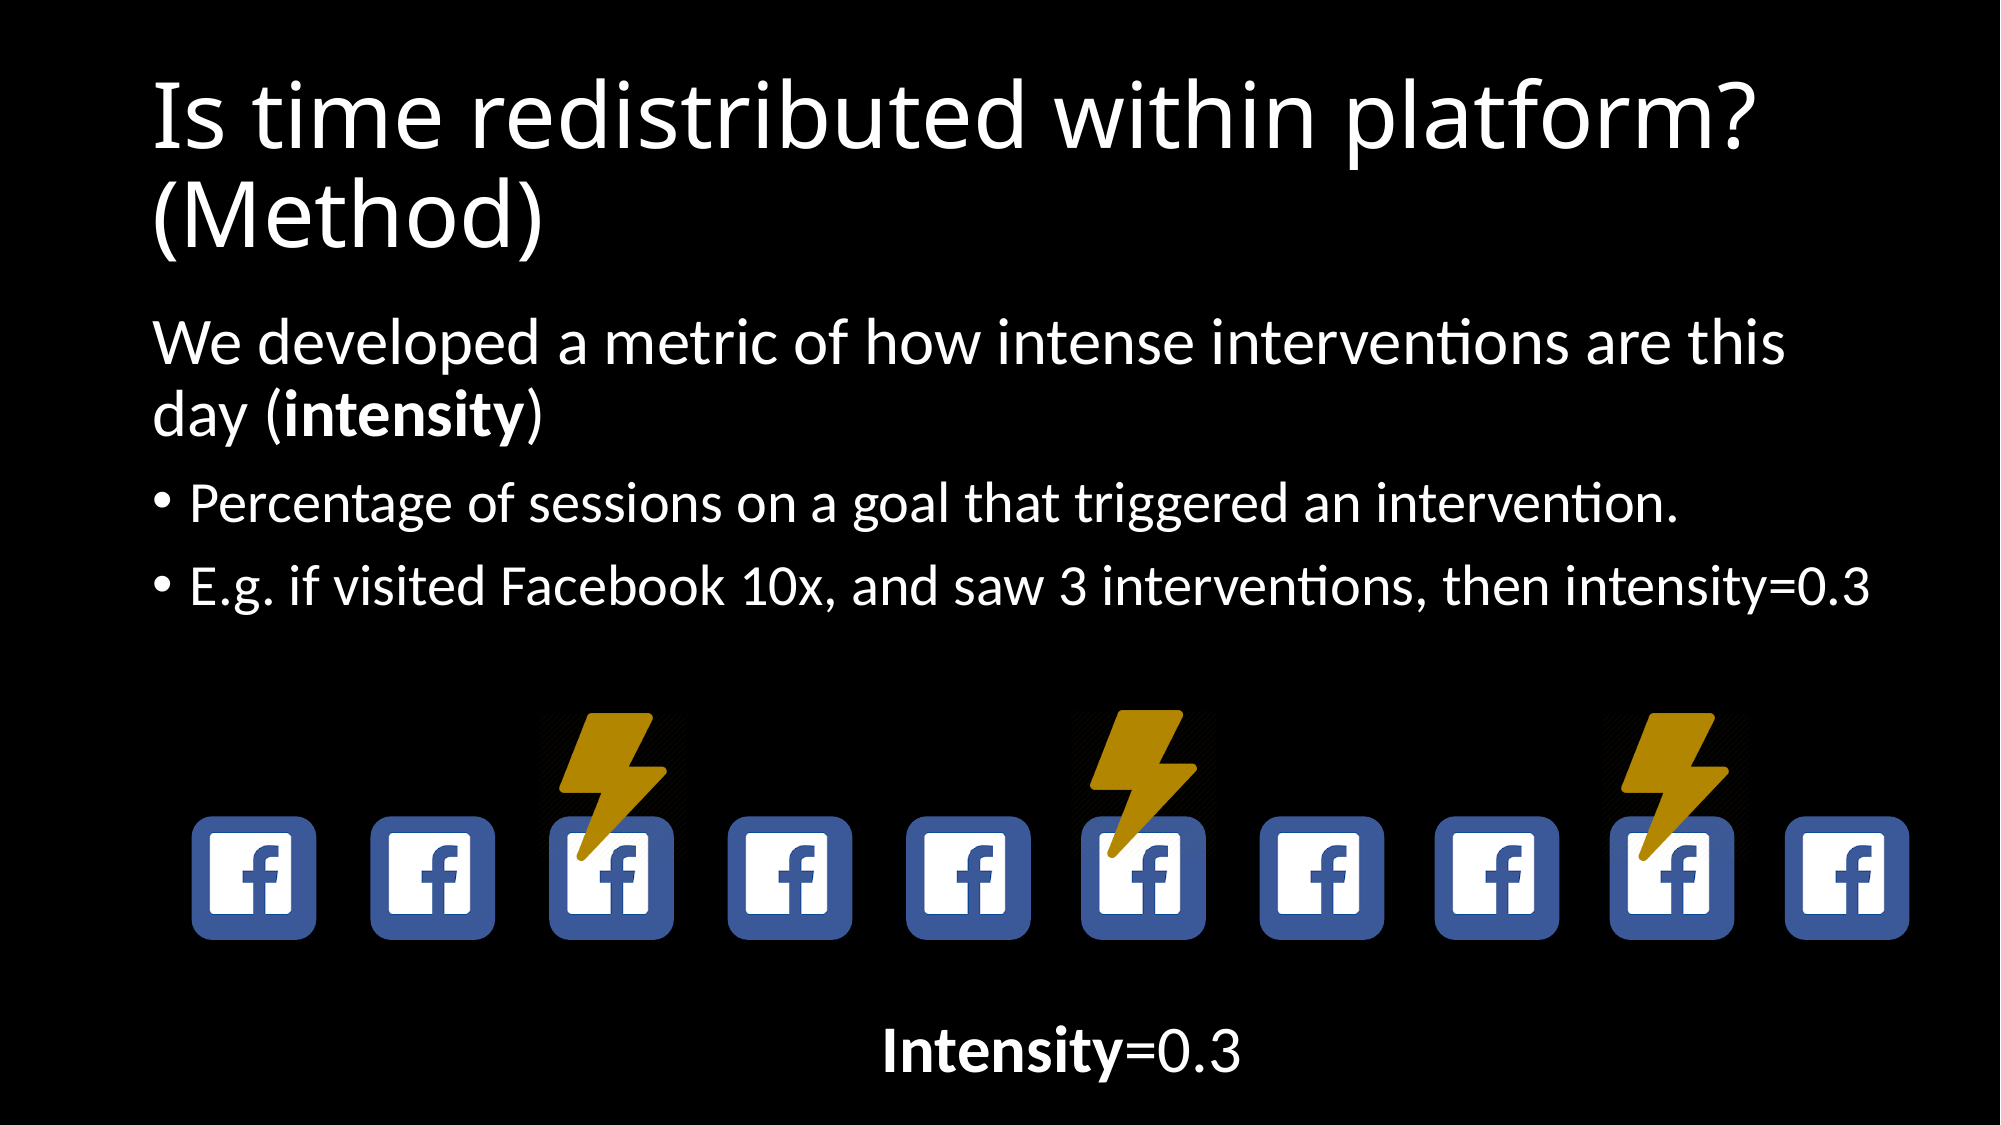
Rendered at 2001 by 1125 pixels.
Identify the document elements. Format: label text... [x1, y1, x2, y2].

picture [538, 712, 688, 940]
picture [906, 816, 1031, 940]
picture [191, 816, 317, 940]
text_box Intensity=0.3 [867, 998, 1326, 1094]
picture [1068, 709, 1218, 940]
picture [1434, 816, 1560, 940]
picture [1259, 816, 1385, 940]
picture [727, 816, 853, 940]
picture [1784, 816, 1910, 940]
list We developed a metric of how intense interventions are this day (intensity) Percentage of sessions on a goal that triggered an intervention. E.g. if visited Facebook 10x, and saw 3 interventions, then intensity=0.3 [137, 299, 1910, 1014]
title Is time redistributed within platform? (Method) [137, 59, 1910, 278]
picture [1600, 712, 1750, 940]
picture [370, 816, 496, 940]
